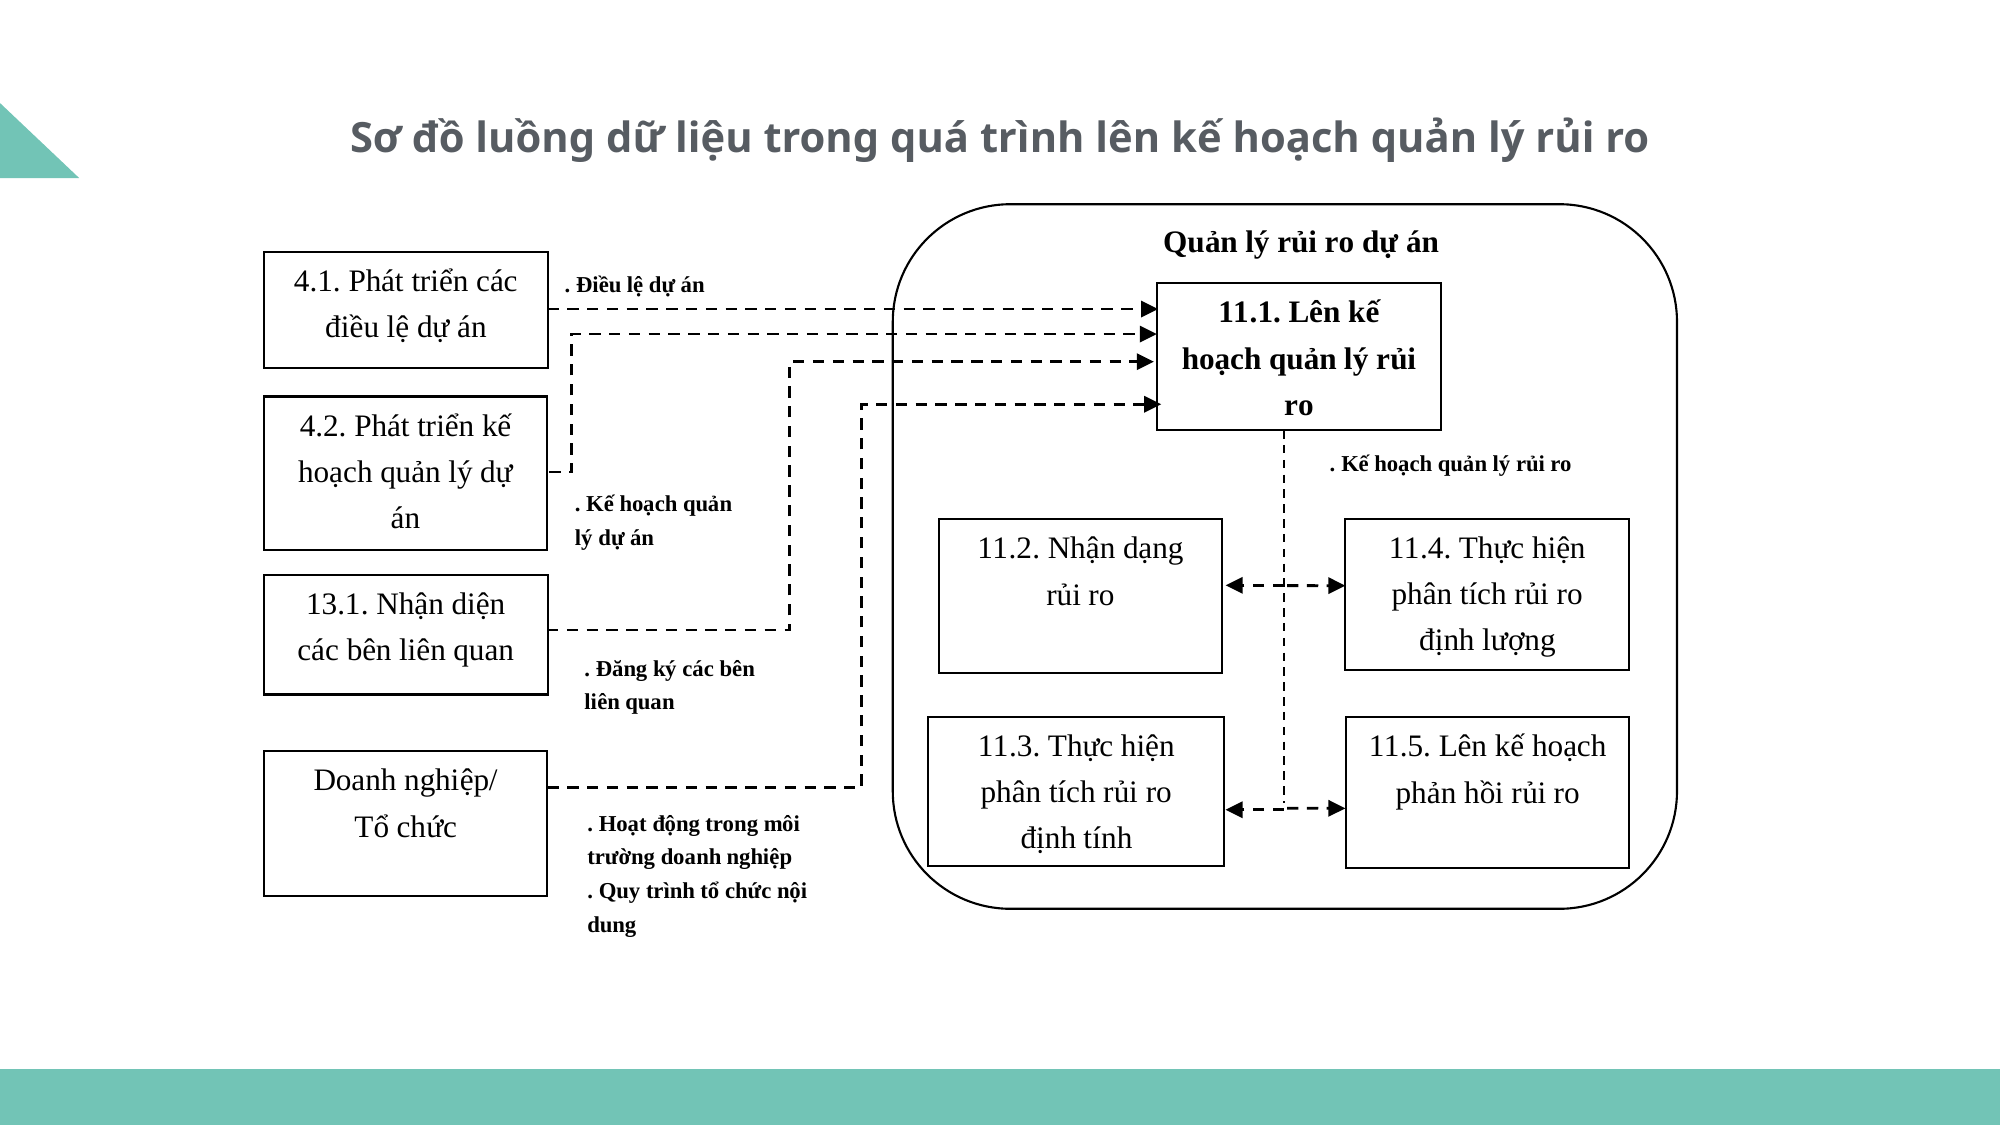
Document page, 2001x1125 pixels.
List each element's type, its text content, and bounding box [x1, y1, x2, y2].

title Sơ đồ luồng dữ liệu trong quá trình lên kế hoạch quản lý rủi ro [137, 108, 1863, 187]
picture [260, 161, 1740, 964]
